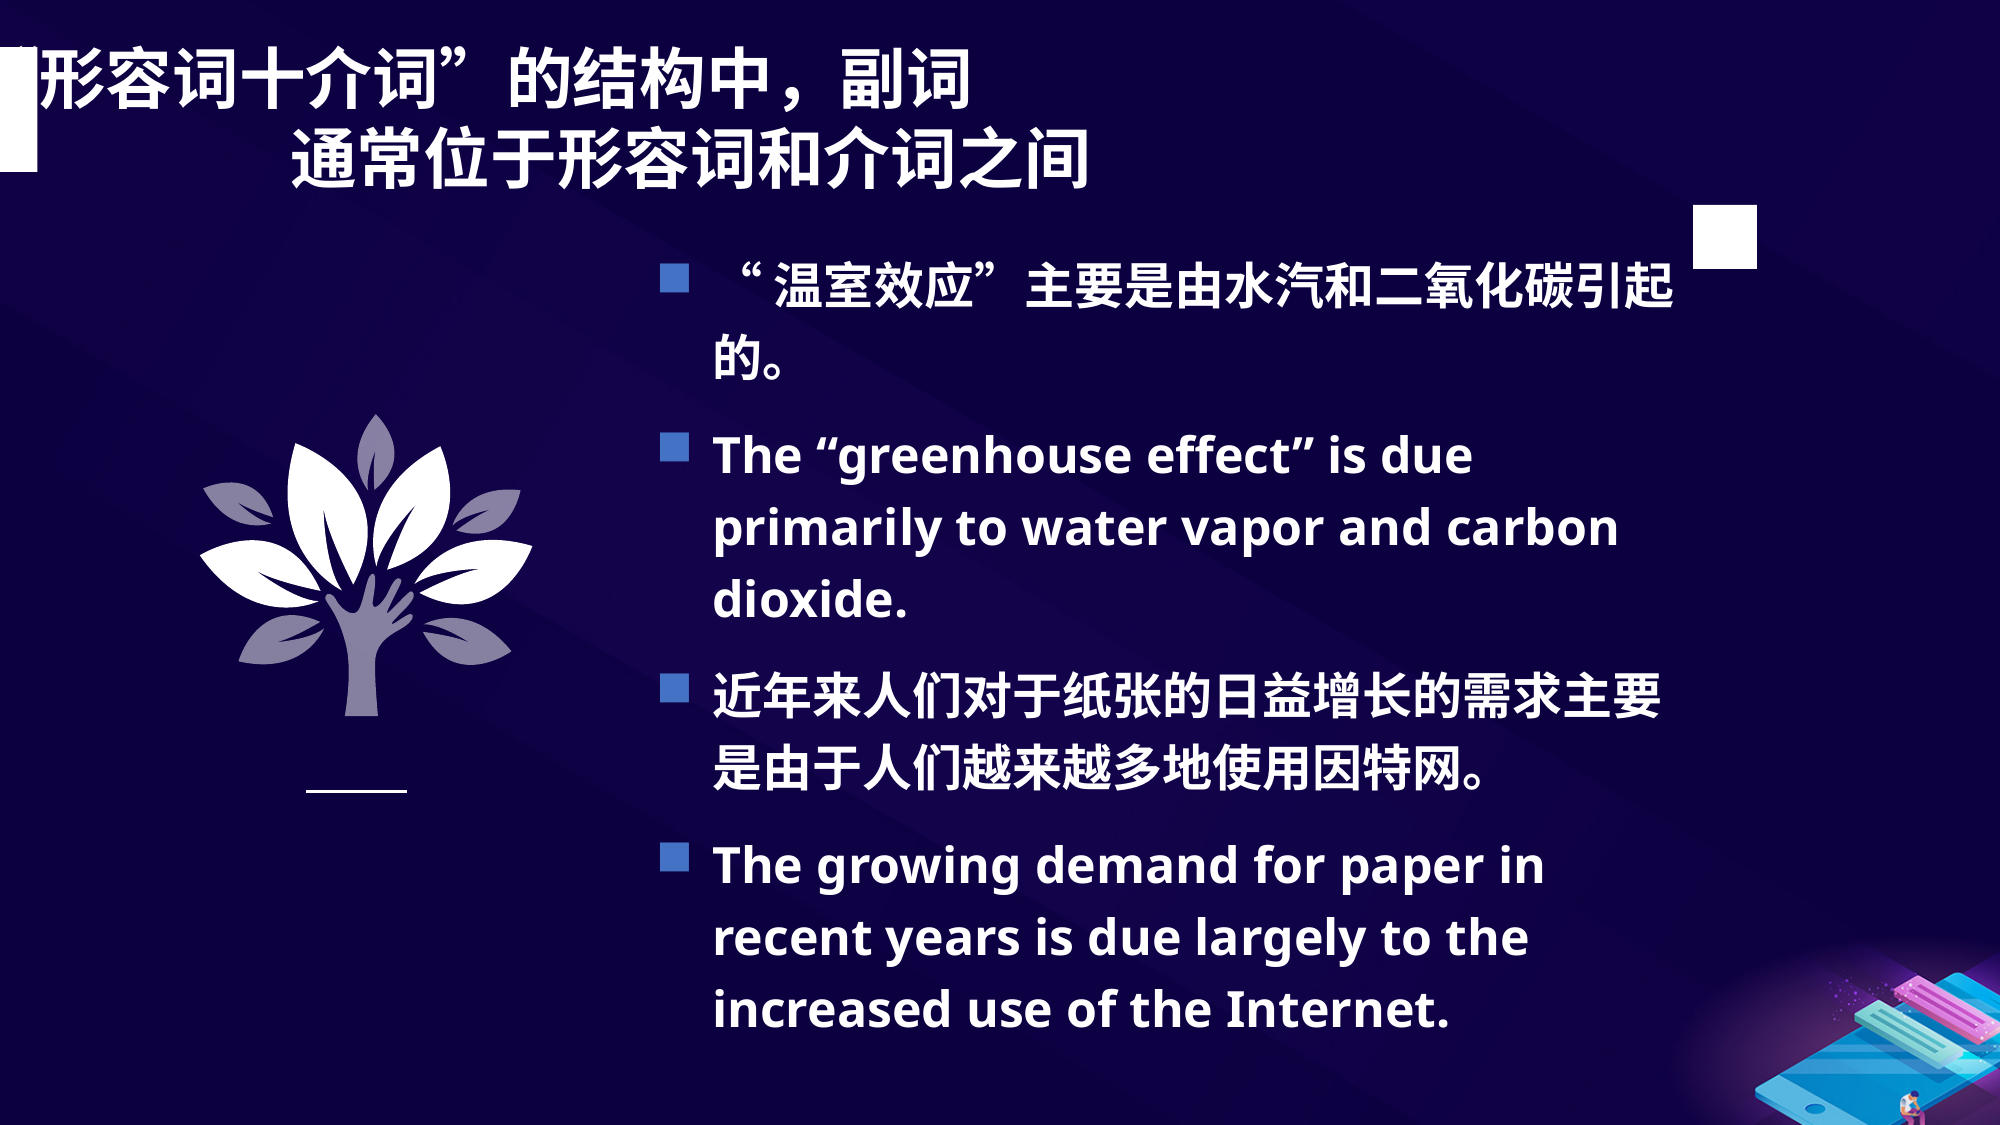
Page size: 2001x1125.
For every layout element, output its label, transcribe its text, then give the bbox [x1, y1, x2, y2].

text_box 在“形容词十介词”的结构中，副词 通常位于形容词和介词之间 [0, 29, 1494, 284]
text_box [203, 416, 537, 717]
picture [0, 0, 2000, 1125]
text_box “温室效应”主要是由水汽和二氧化碳引起的。 The “greenhouse effect” is due primarily to water vapor and carbon dioxide. 近年来人们对于纸张的日益增长的需求主要是由于人们越来越多地使用因特网。 The growing demand for paper in recent years is due largely to the increased use of the Internet. [594, 235, 1716, 1025]
text_box [1692, 204, 1758, 270]
